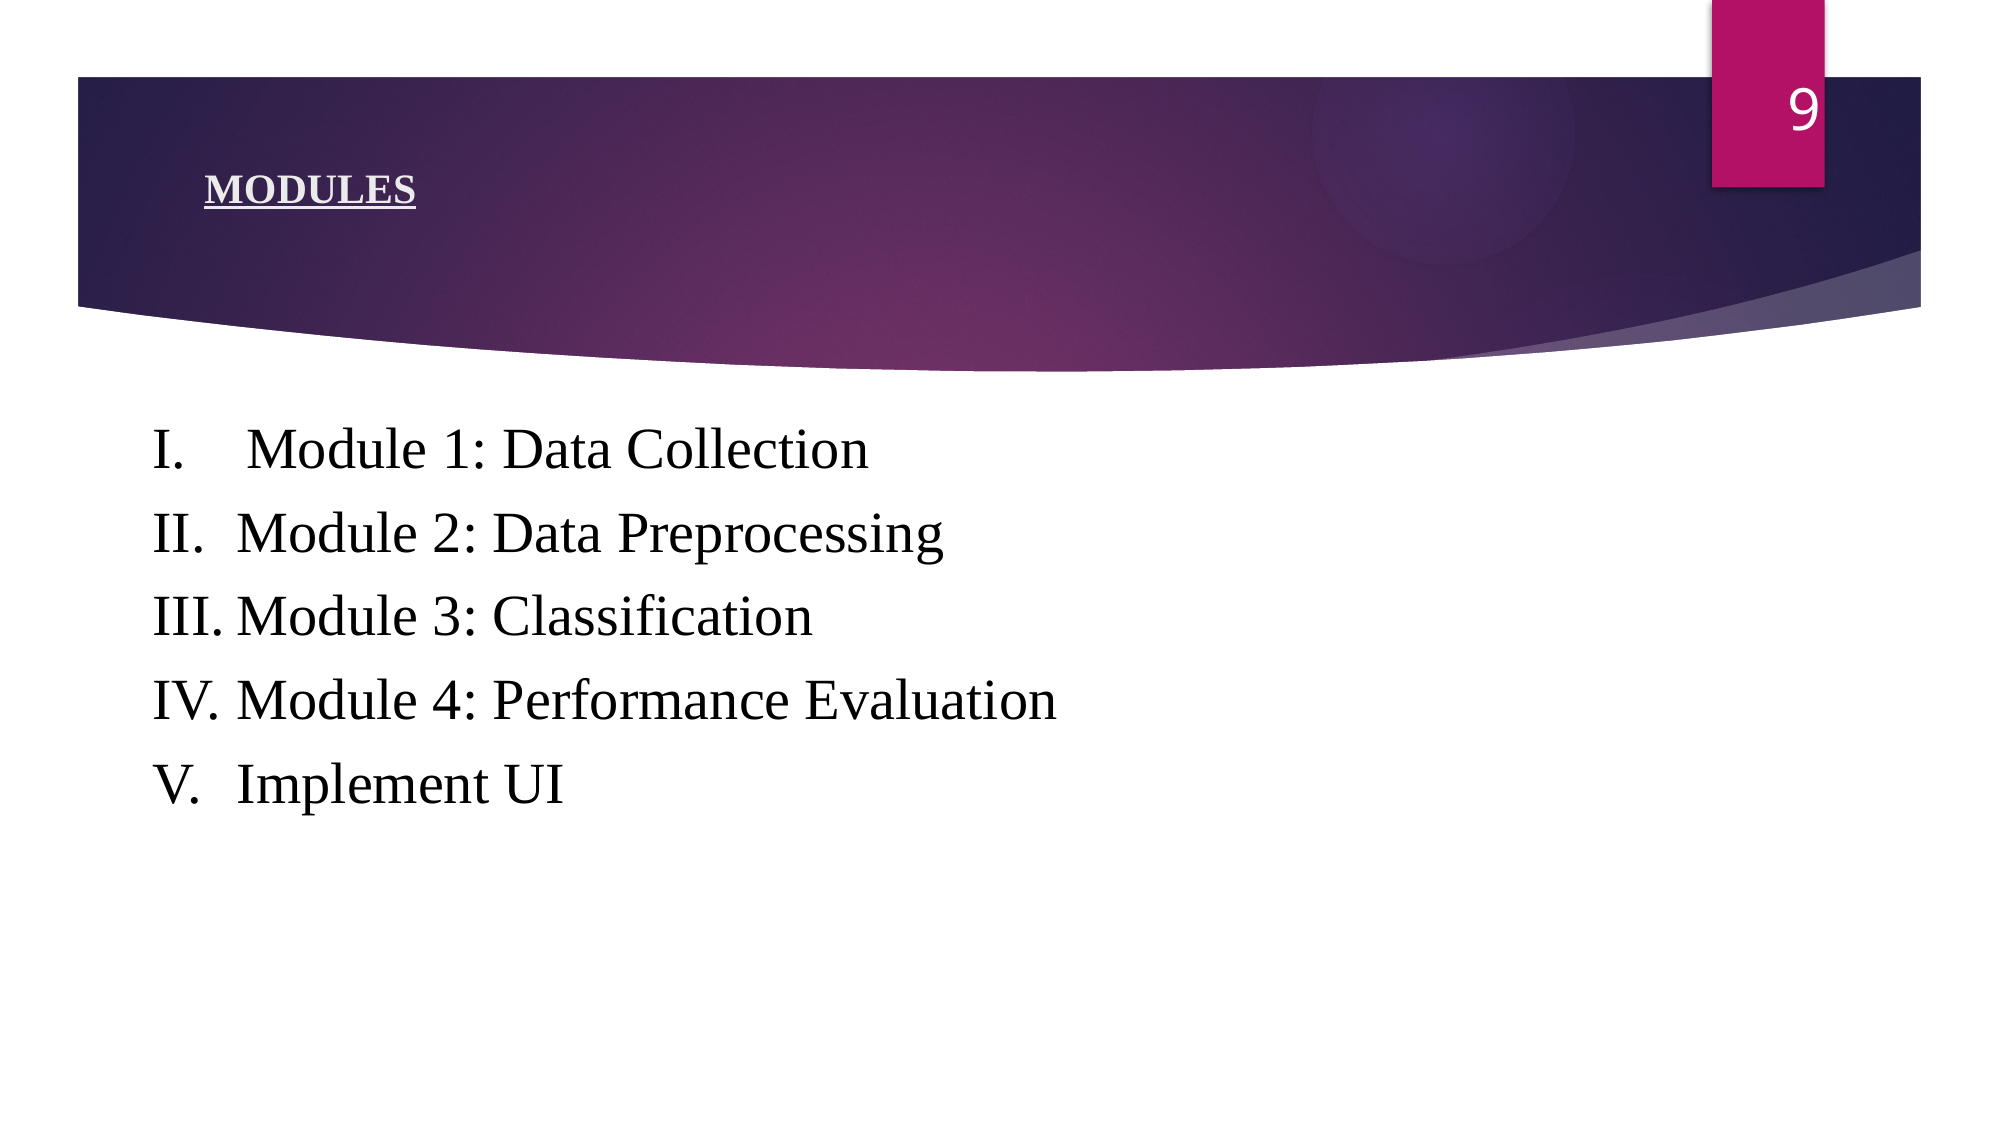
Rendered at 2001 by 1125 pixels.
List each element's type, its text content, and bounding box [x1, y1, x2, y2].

title MODULES [189, 159, 1627, 276]
slide_number 9 [1698, 48, 1836, 175]
list Module 1: Data Collection Module 2: Data Preprocessing Module 3: Classification Module 4: Performance Evaluation Implement UI [137, 410, 1863, 1014]
